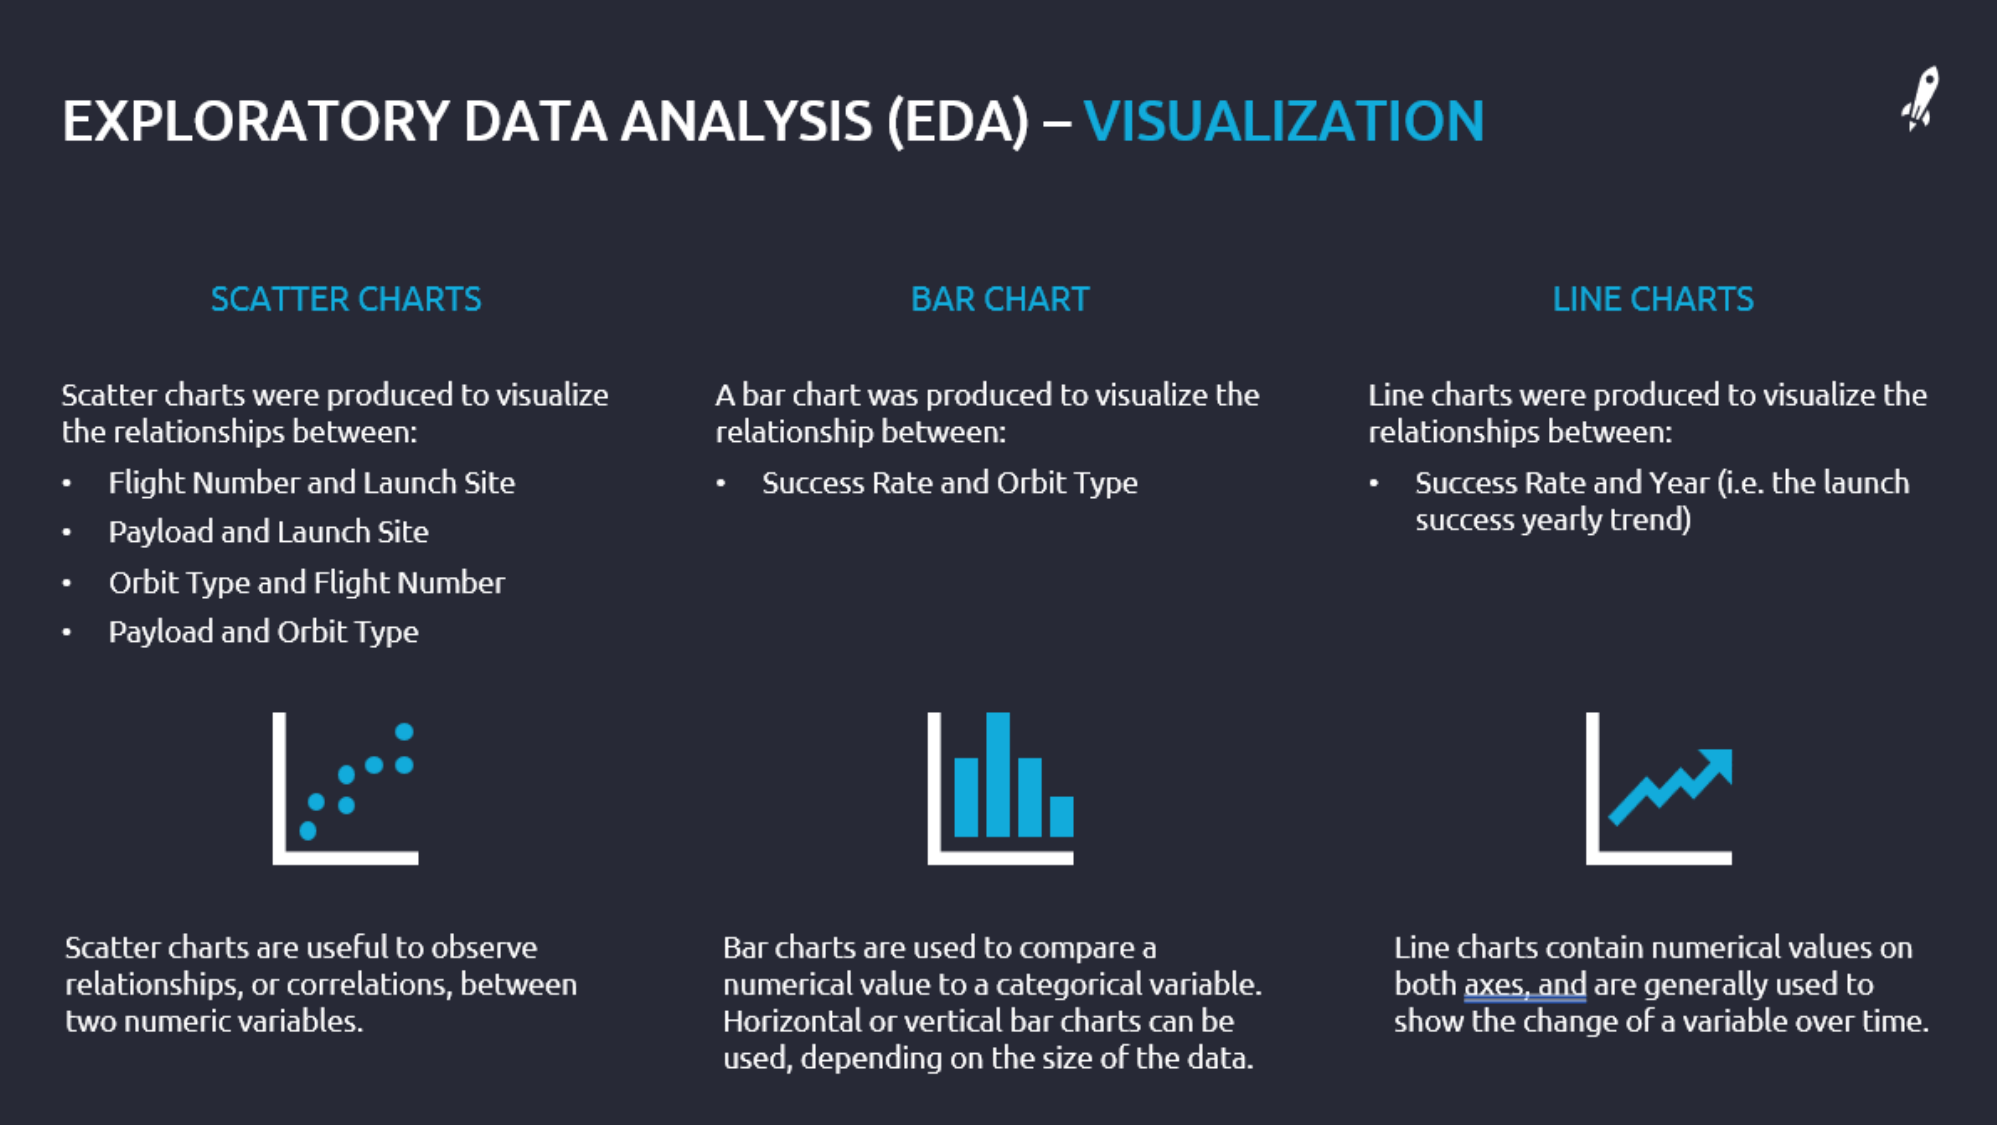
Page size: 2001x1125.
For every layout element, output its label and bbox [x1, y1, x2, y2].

list [0, 0, 1998, 1125]
